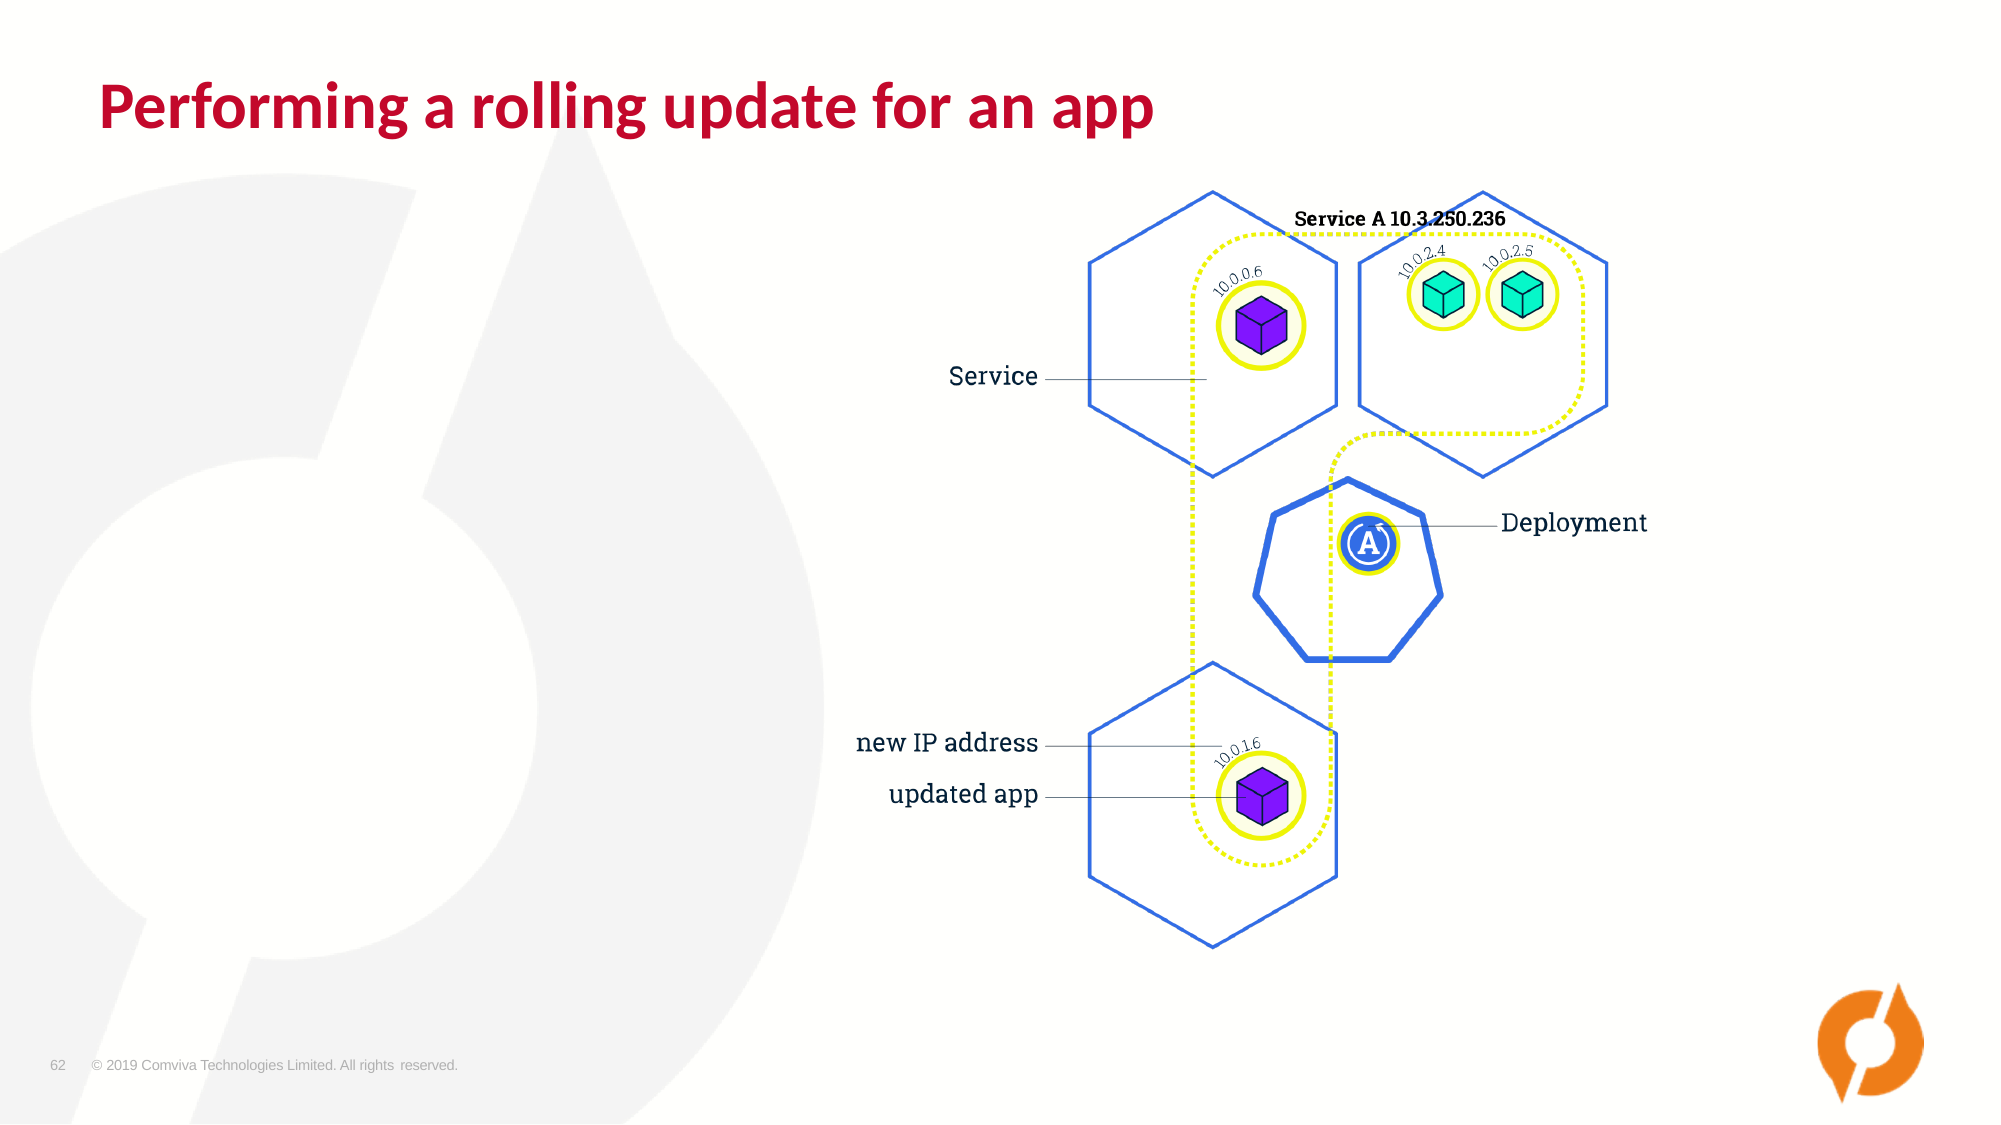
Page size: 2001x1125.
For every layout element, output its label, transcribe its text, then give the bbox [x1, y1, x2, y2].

picture [0, 0, 2000, 1125]
title Performing a rolling update for an app [99, 59, 1813, 302]
slide_number 62 [45, 1055, 71, 1125]
footer © 2019 Comviva Technologies Limited. All rights reserved. [89, 1055, 472, 1125]
